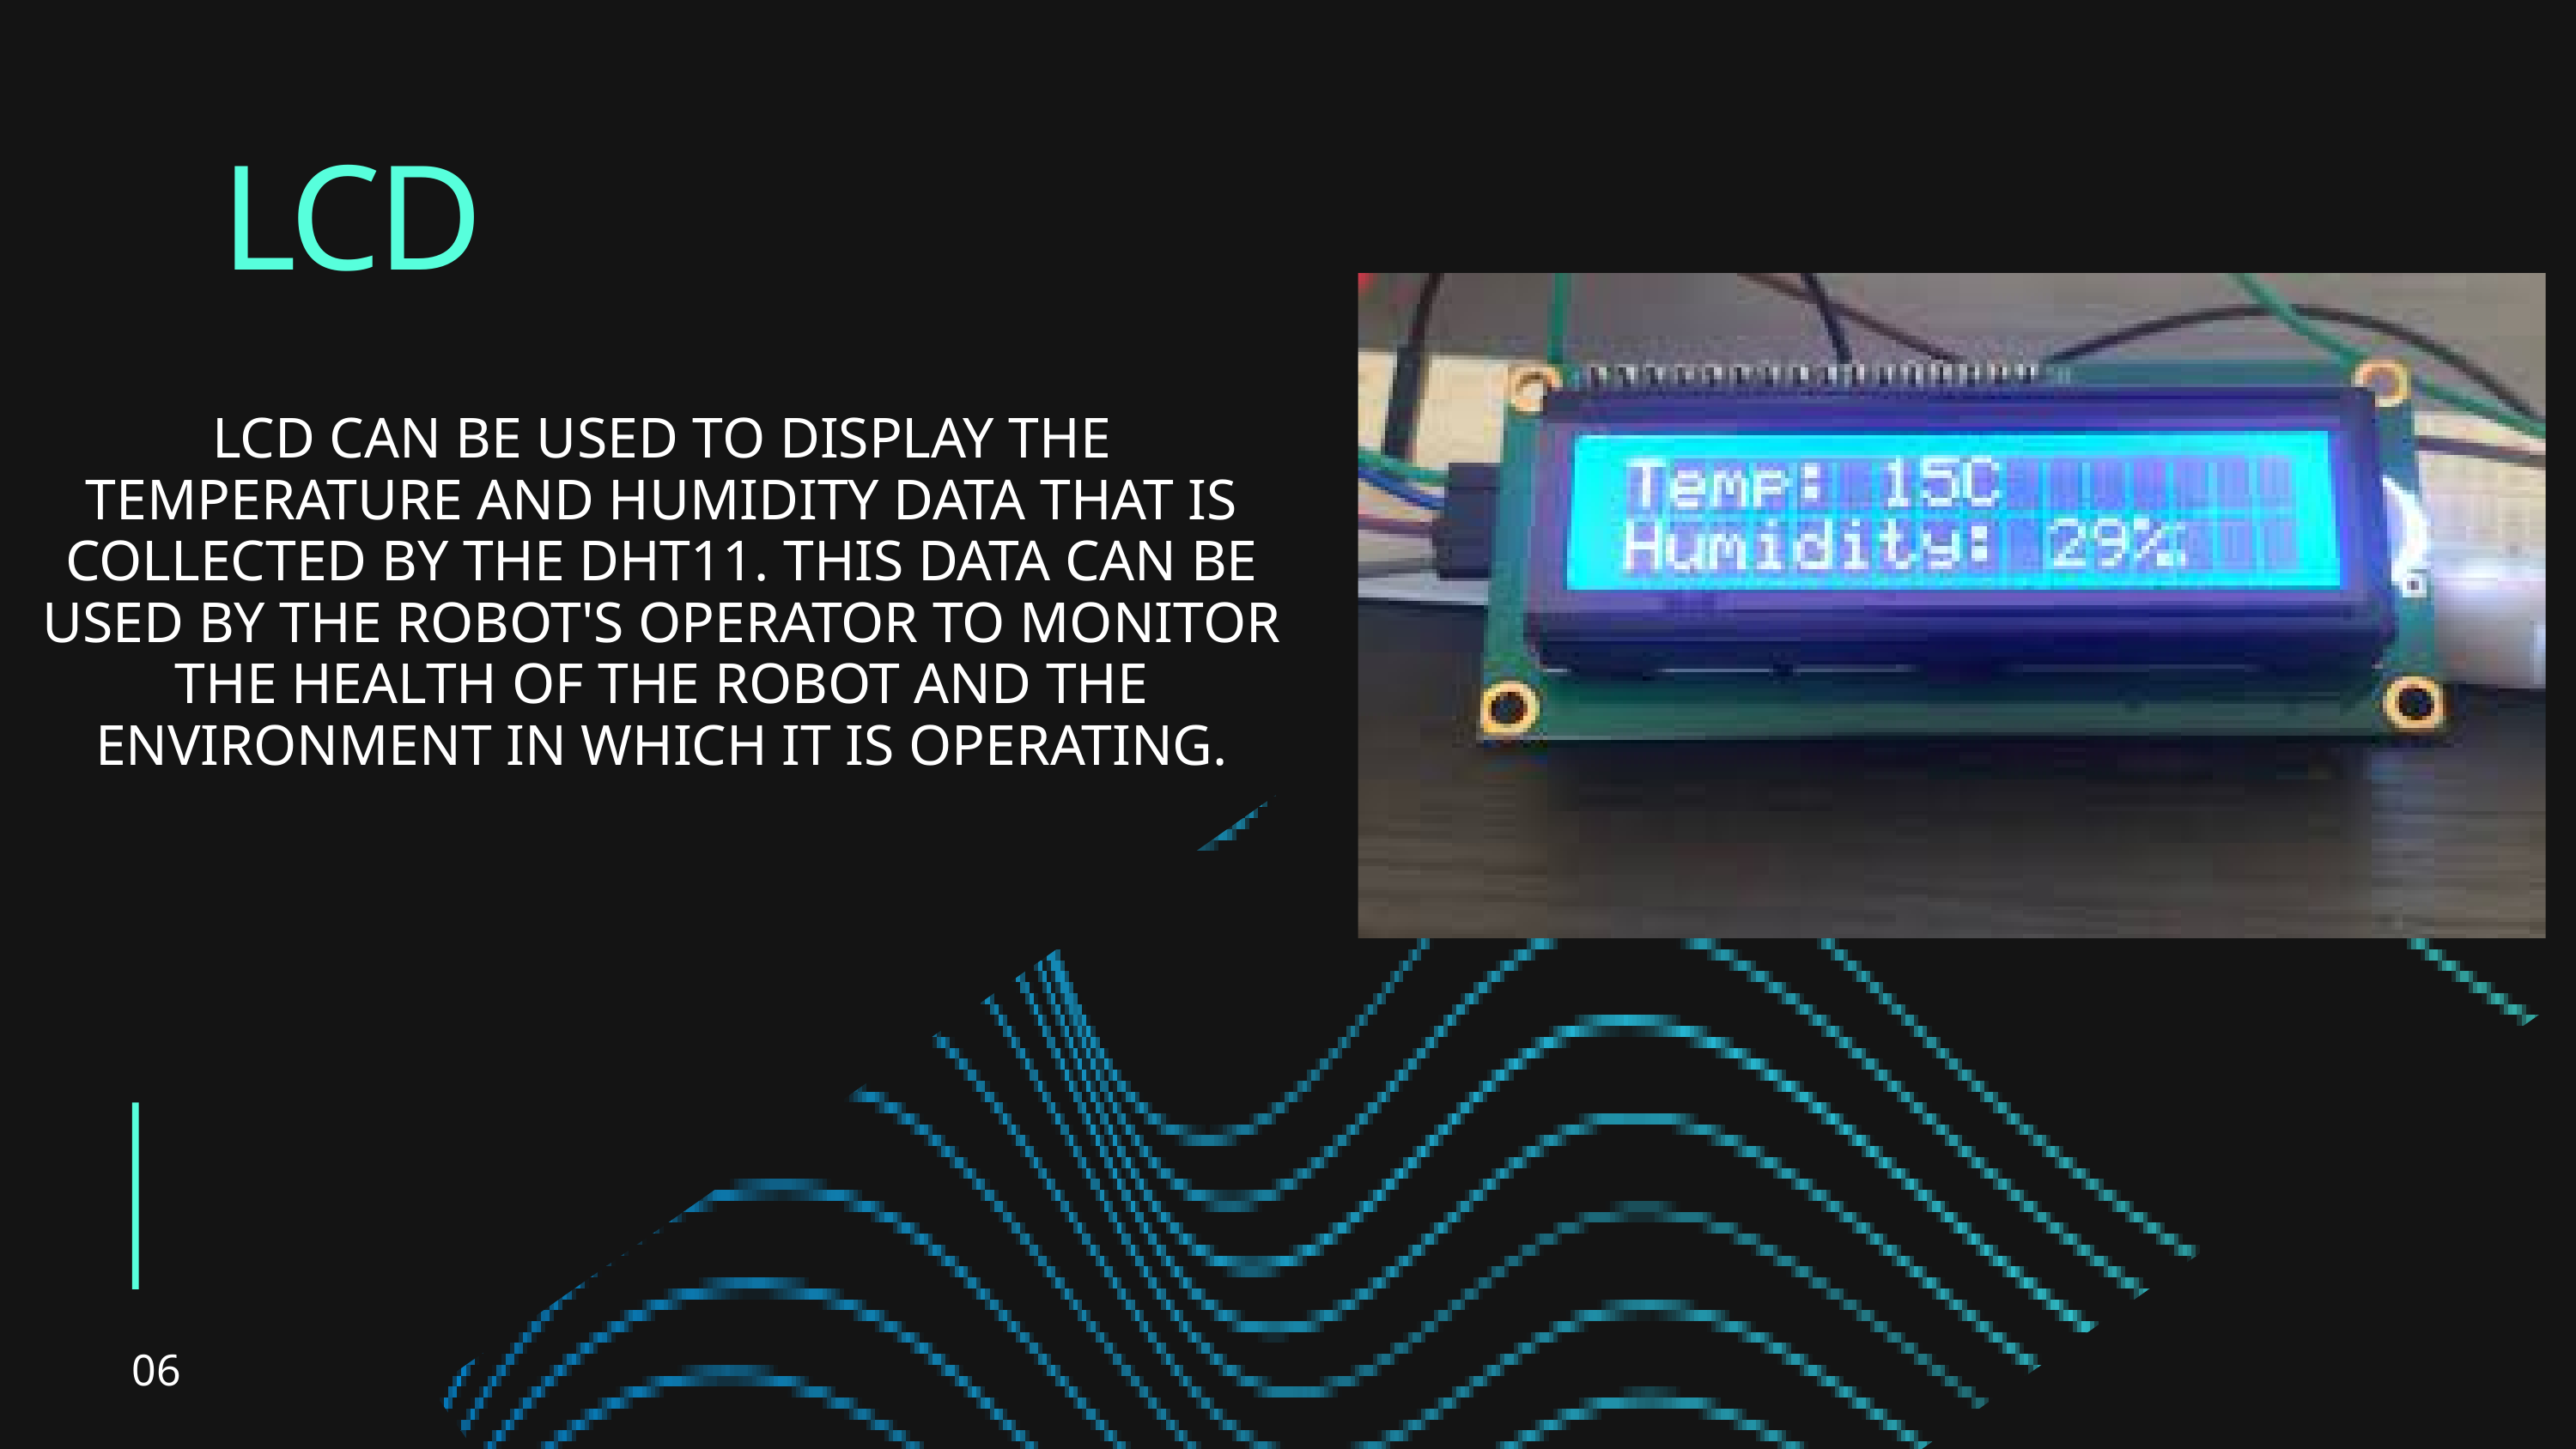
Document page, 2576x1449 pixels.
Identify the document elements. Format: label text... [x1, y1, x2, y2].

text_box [131, 1102, 220, 1395]
text_box LCD [0, 137, 483, 300]
text_box [1358, 273, 2546, 938]
text_box [431, 0, 2576, 1449]
text_box LCD CAN BE USED TO DISPLAY THE TEMPERATURE AND HUMIDITY DATA THAT IS COLLECTED BY THE DHT11. THIS DATA CAN BE USED BY THE ROBOT'S OPERATOR TO MONITOR THE HEALTH OF THE ROBOT AND THE ENVIRONMENT IN WHICH IT IS OPERATING. [18, 408, 1305, 777]
